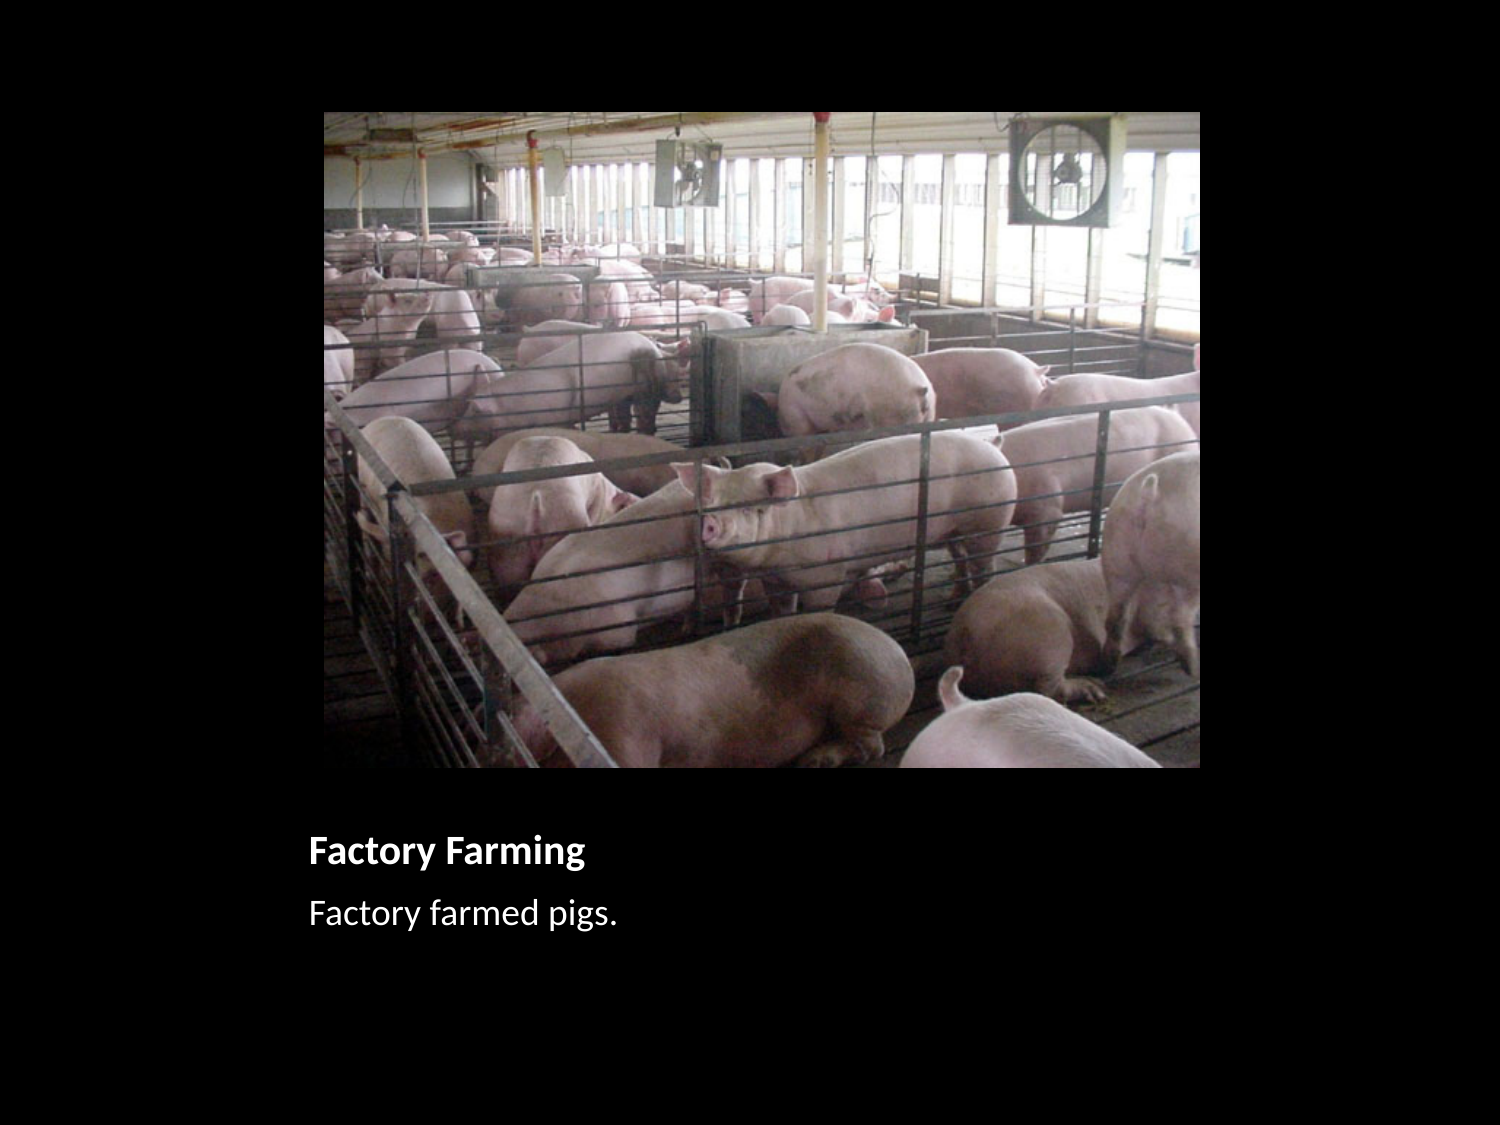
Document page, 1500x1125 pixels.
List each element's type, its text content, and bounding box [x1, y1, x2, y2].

picture [324, 112, 1201, 768]
list Factory farmed pigs. [294, 880, 1194, 1013]
title Factory Farming [294, 787, 1194, 880]
